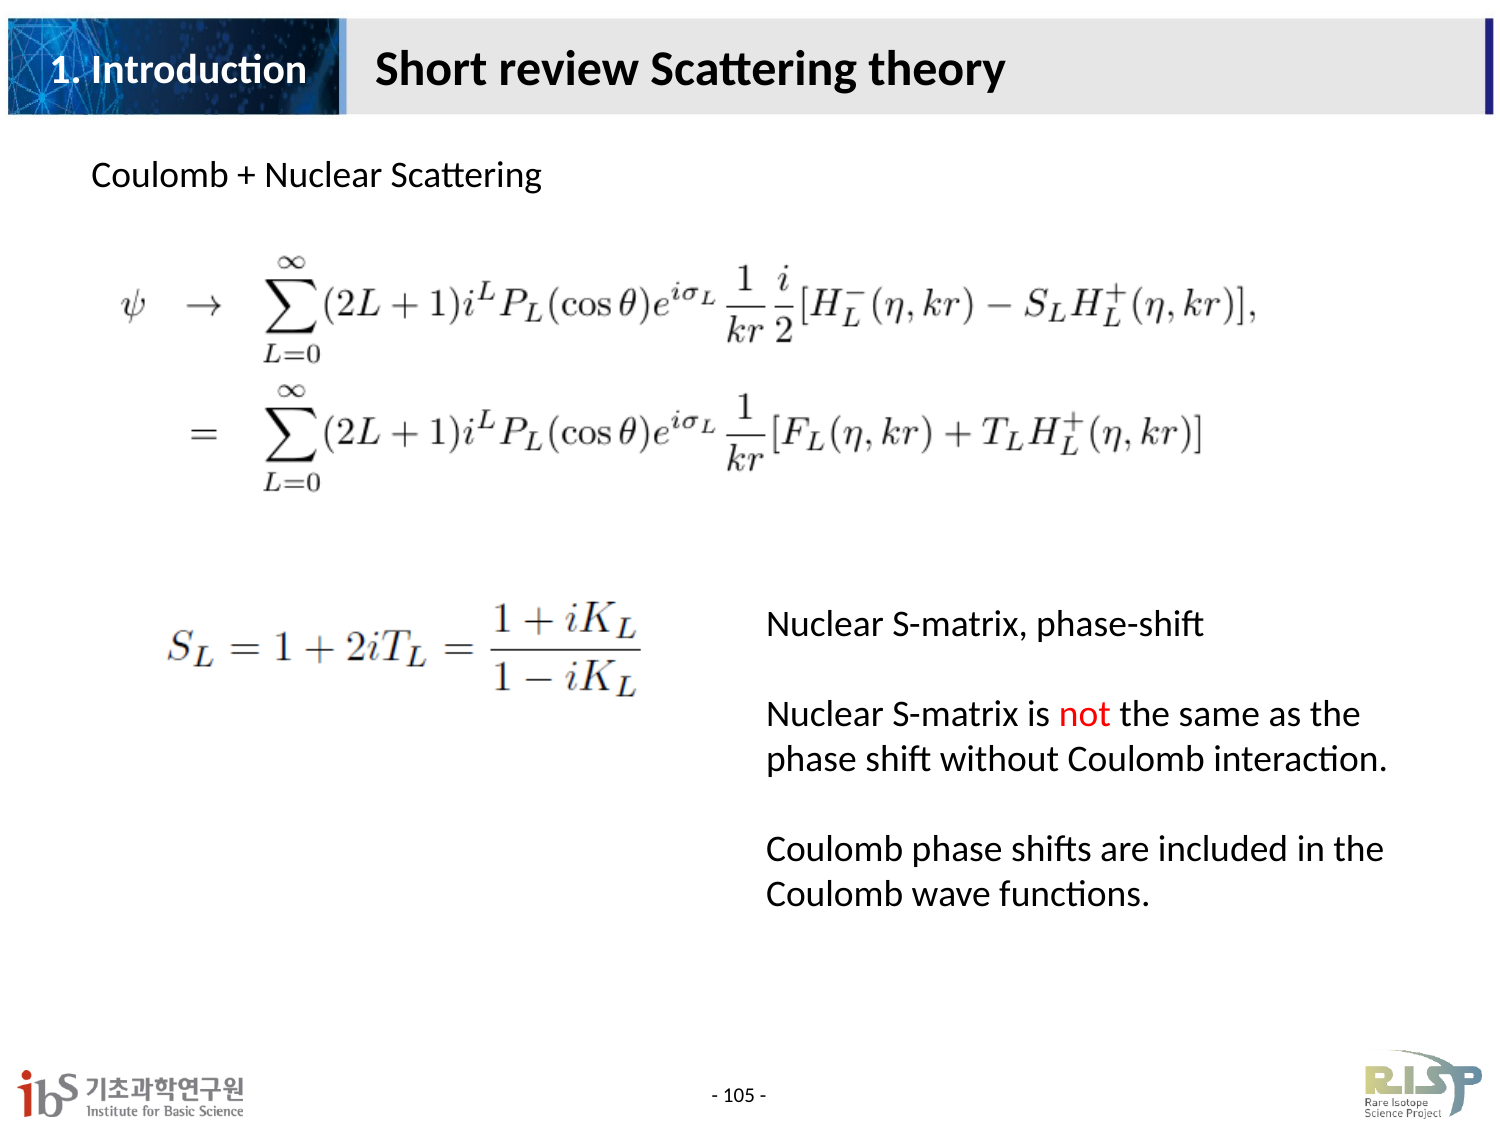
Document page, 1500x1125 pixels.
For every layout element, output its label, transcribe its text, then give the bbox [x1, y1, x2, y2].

picture [2, 10, 1500, 130]
picture [1364, 1049, 1482, 1119]
text_box Nuclear S-matrix, phase-shift Nuclear S-matrix is not the same as the phase shift without Coulomb interaction. Coulomb phase shifts are included in the Coulomb wave functions. [751, 591, 1451, 921]
text_box Coulomb + Nuclear Scattering [76, 142, 1164, 203]
picture [112, 231, 1266, 499]
picture [159, 591, 652, 714]
picture [17, 1070, 243, 1117]
